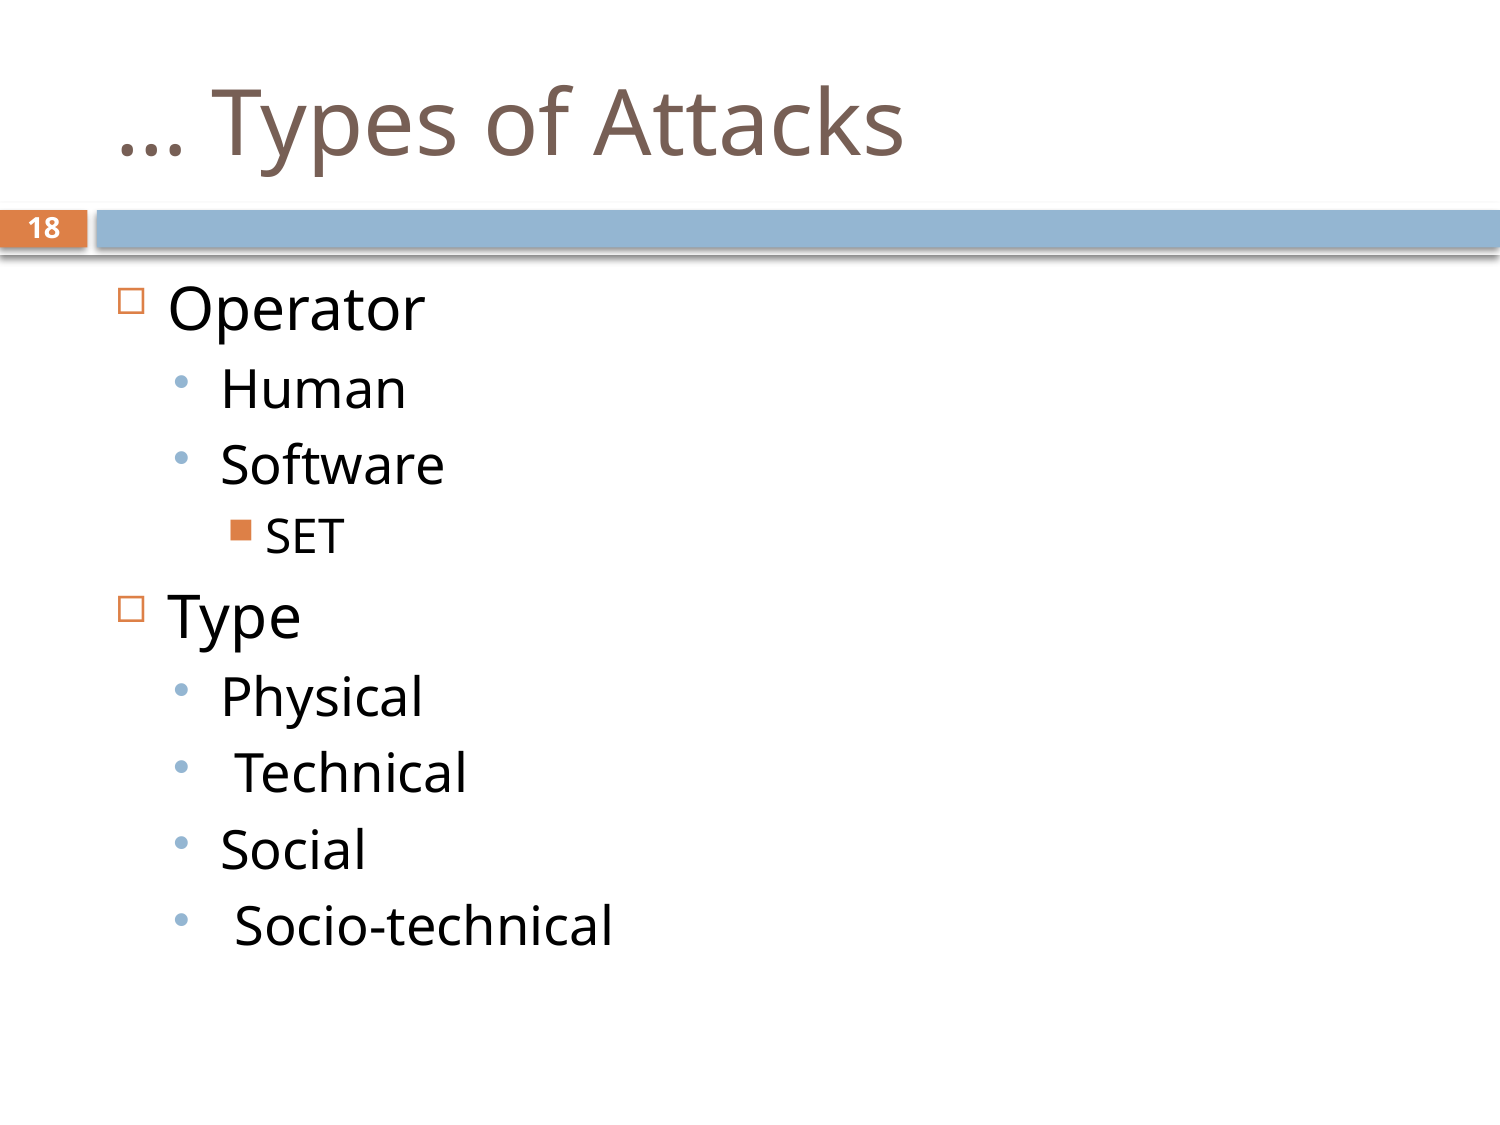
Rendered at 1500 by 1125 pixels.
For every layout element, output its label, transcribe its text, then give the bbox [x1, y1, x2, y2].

title … Types of Attacks [100, 37, 1438, 200]
slide_number 18 [0, 208, 88, 249]
list Operator Human Software SET Type Physical Technical Social Socio-technical [100, 262, 1438, 1000]
